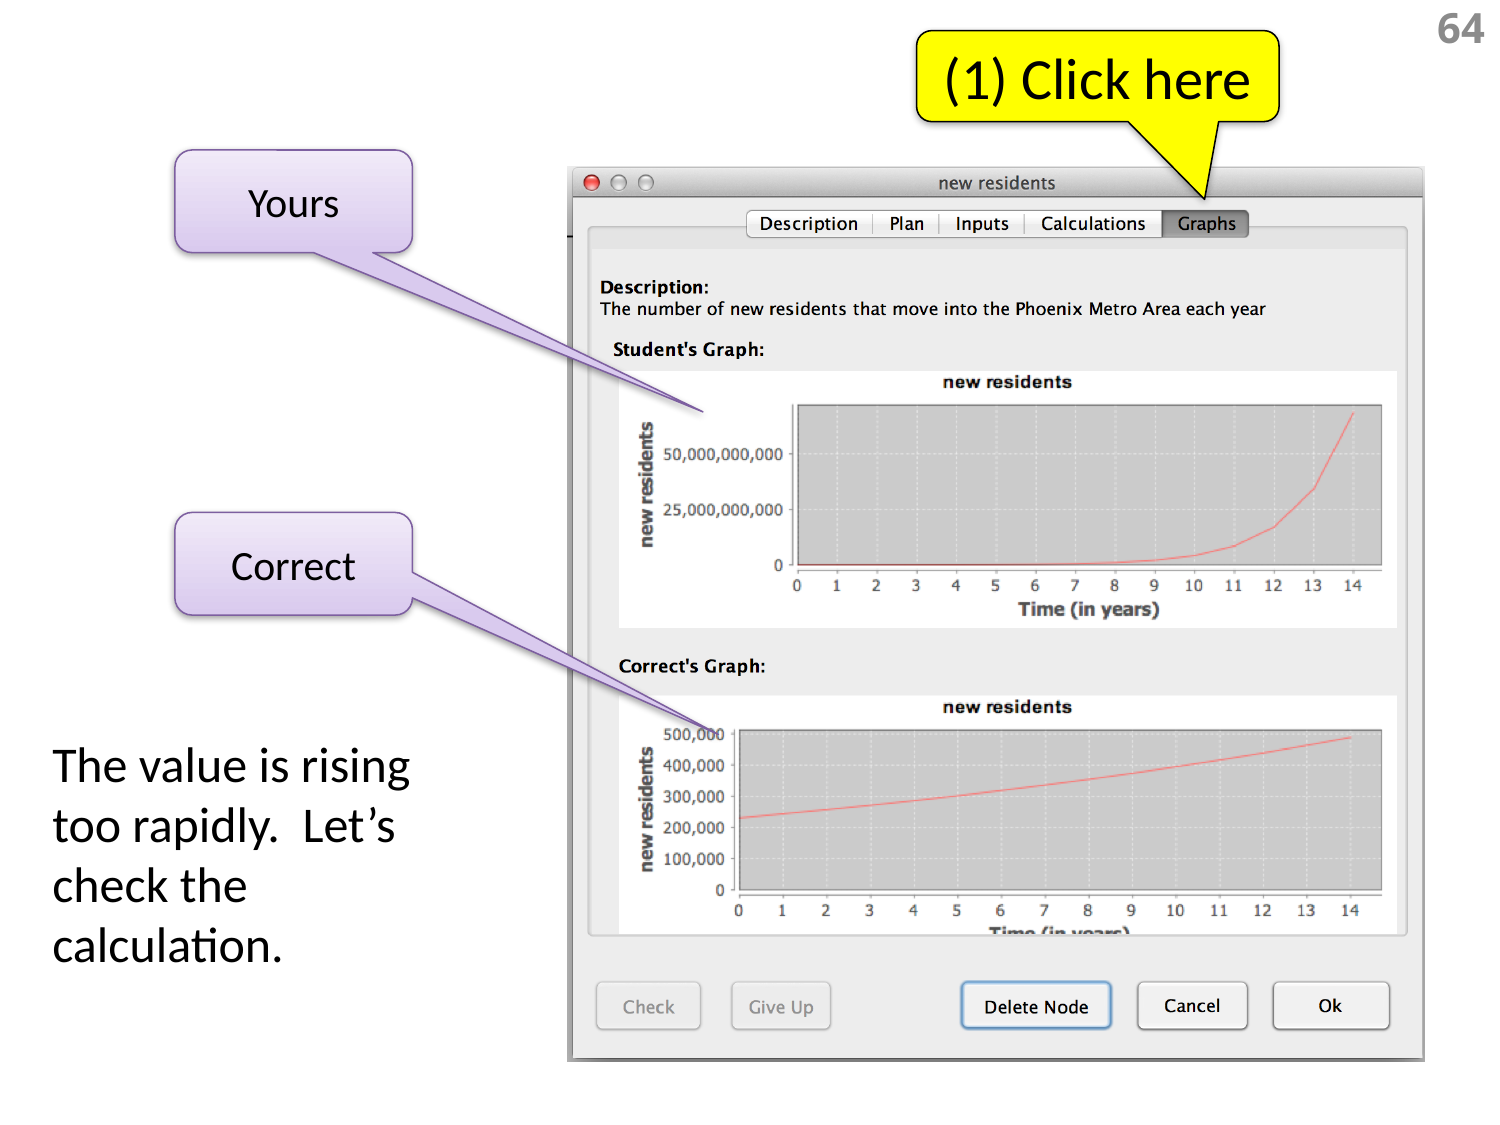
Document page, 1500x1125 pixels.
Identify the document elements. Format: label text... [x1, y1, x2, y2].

picture [566, 165, 1425, 1062]
text_box The value is rising too rapidly. Let’s check the calculation. [37, 724, 463, 980]
text_box Yours [174, 149, 561, 355]
text_box (1) Click here [915, 29, 1280, 164]
slide_number 64 [1149, 0, 1500, 60]
text_box Correct [174, 511, 561, 666]
